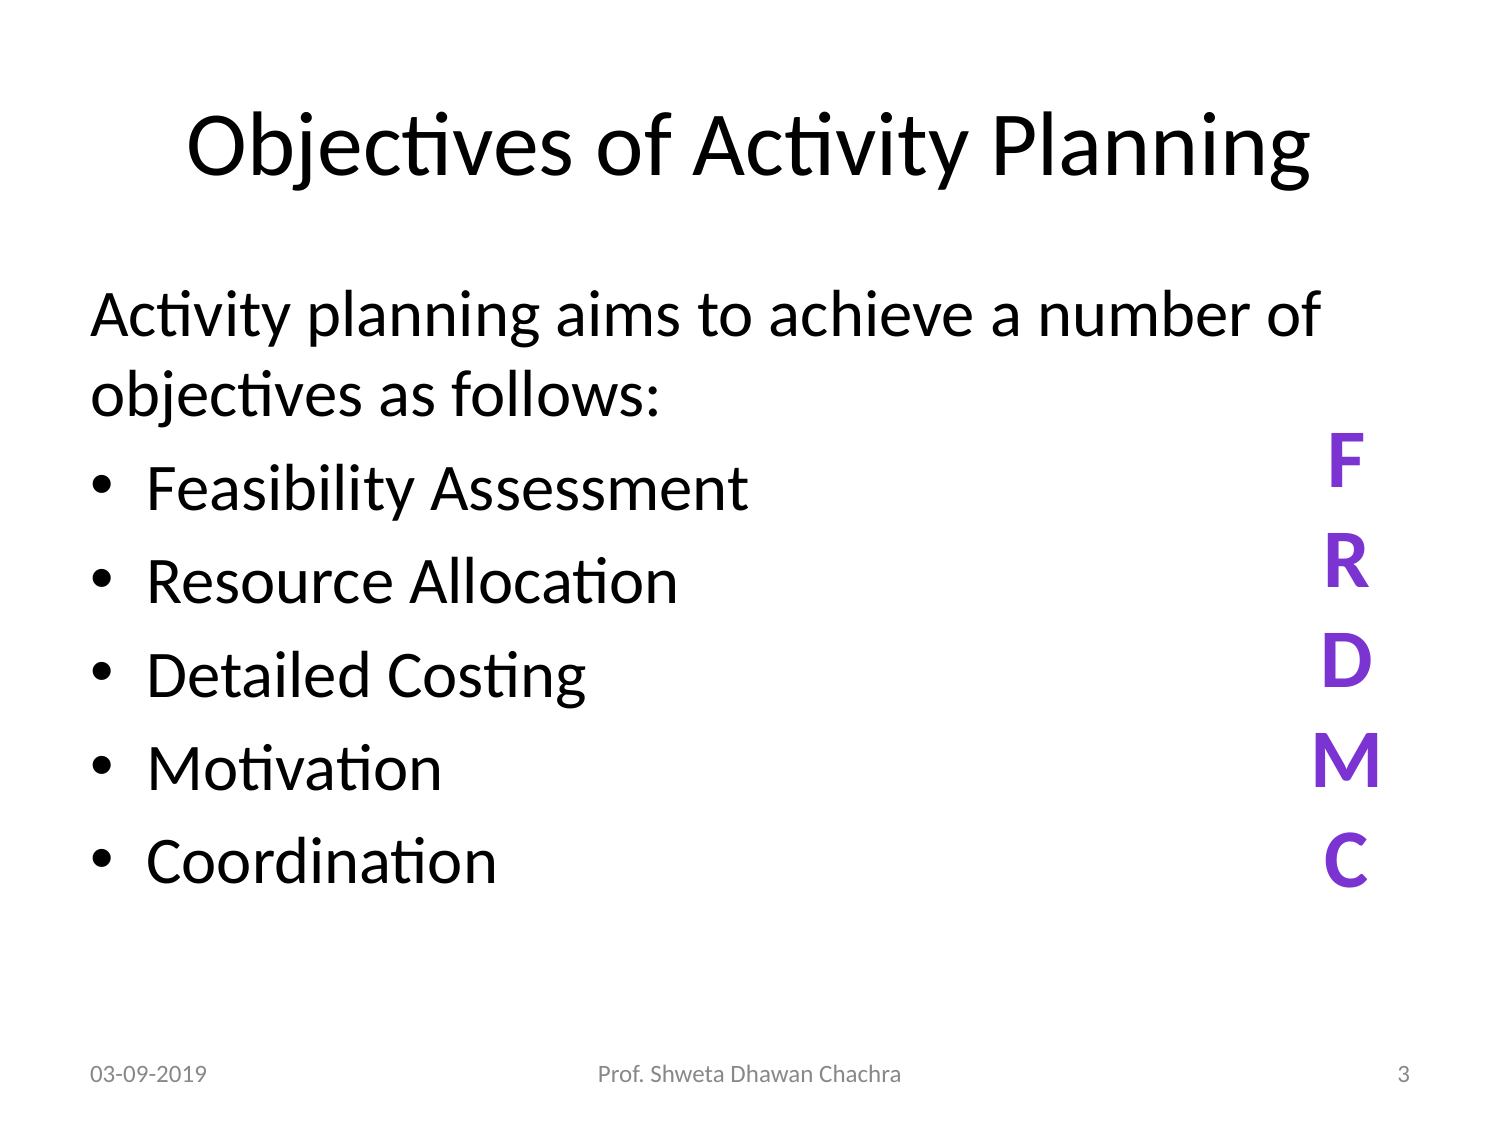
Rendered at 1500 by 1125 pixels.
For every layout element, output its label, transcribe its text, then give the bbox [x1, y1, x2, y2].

list Activity planning aims to achieve a number of objectives as follows: Feasibility Assessment Resource Allocation Detailed Costing Motivation Coordination [75, 262, 1425, 1005]
text_box F R D M C [1294, 397, 1399, 912]
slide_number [75, 1042, 425, 1103]
title Objectives of Activity Planning [75, 45, 1425, 233]
slide_number ‹#› [1074, 1042, 1425, 1103]
footer Prof. Shweta Dhawan Chachra [512, 1042, 988, 1103]
